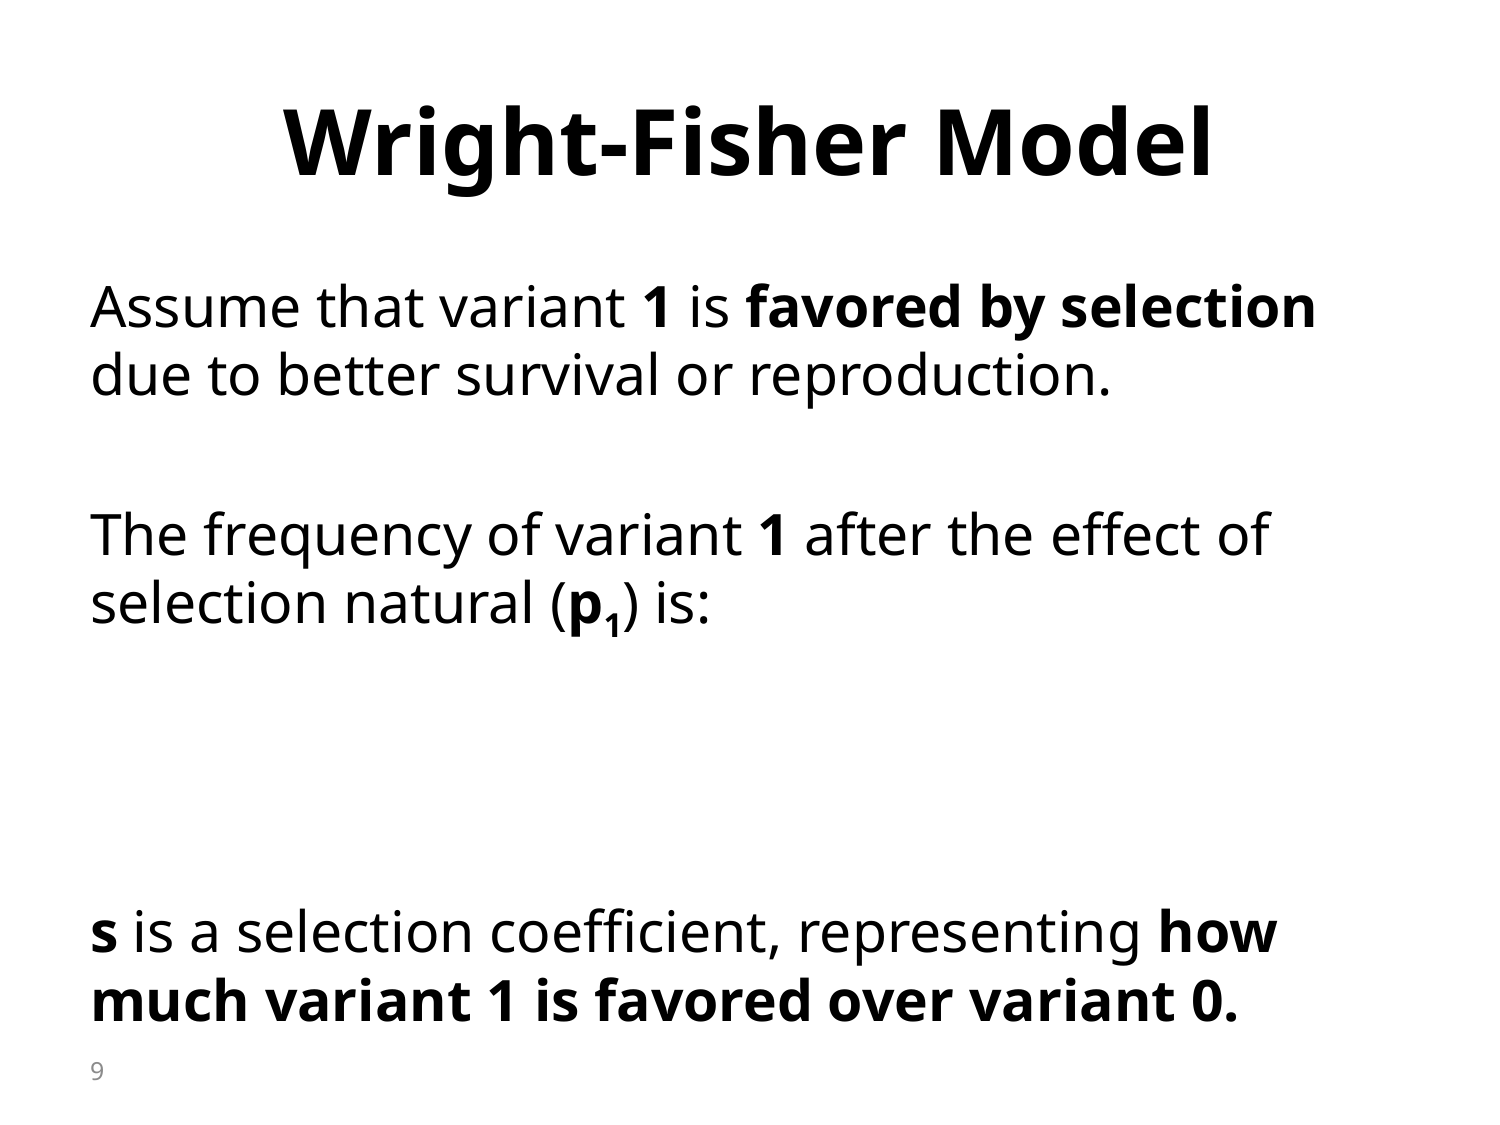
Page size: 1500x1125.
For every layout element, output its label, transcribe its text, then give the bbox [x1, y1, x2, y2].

title Wright-Fisher Model [75, 45, 1425, 233]
slide_number 9 [75, 1042, 425, 1103]
